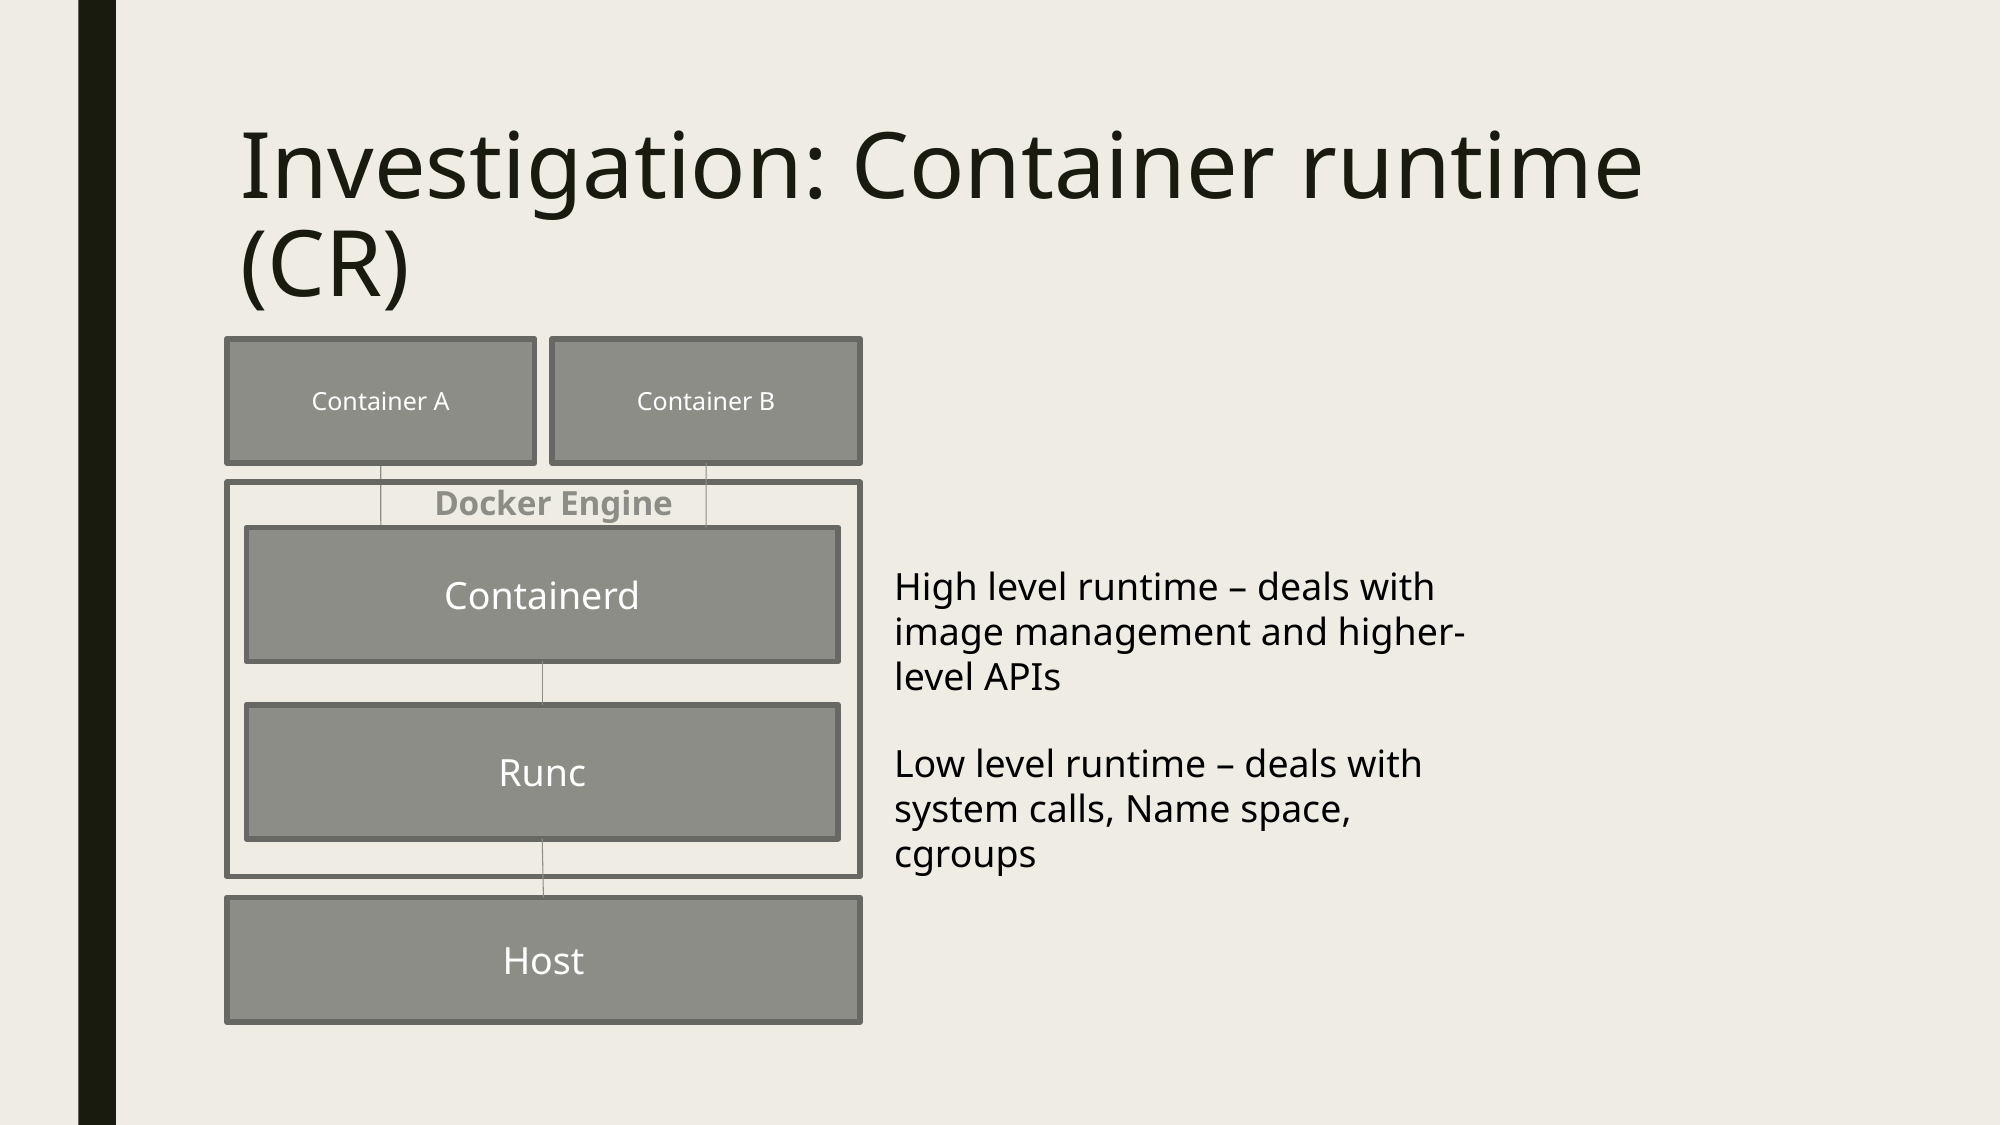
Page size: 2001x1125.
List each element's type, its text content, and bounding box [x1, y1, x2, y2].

text_box High level runtime – deals with image management and higher-level APIs [879, 555, 1506, 706]
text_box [226, 338, 860, 1023]
text_box Low level runtime – deals with system calls, Name space, cgroups [879, 732, 1506, 883]
title Investigation: Container runtime (CR) [225, 112, 1800, 357]
